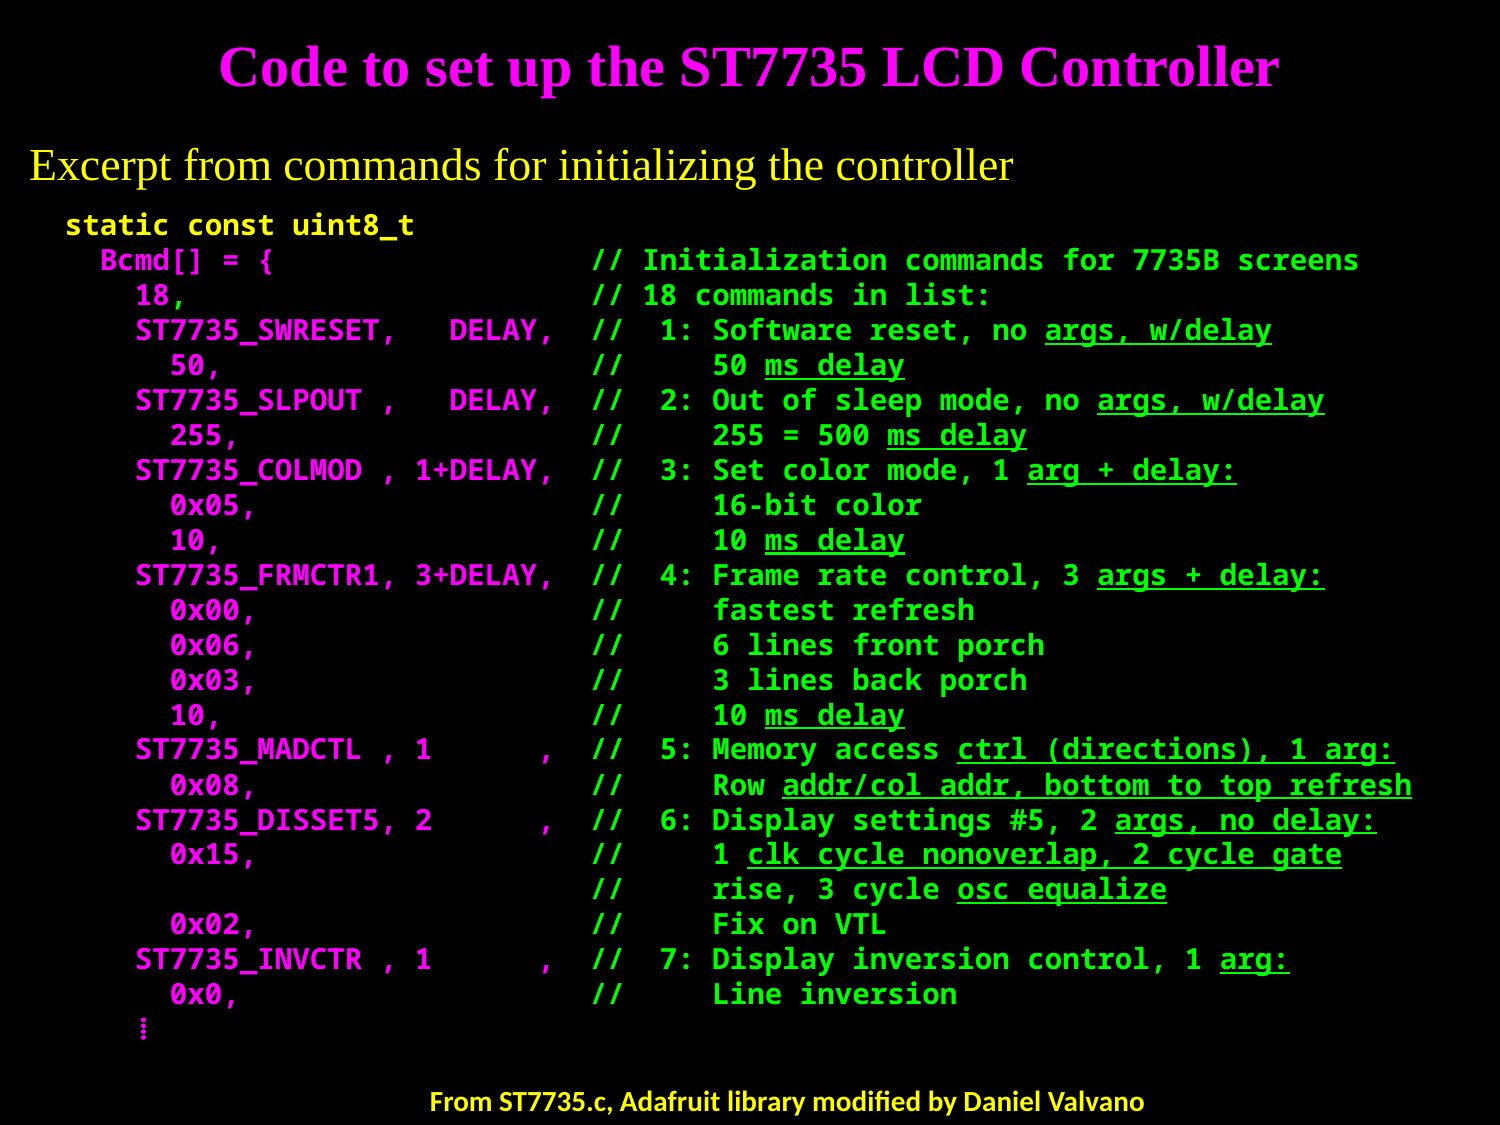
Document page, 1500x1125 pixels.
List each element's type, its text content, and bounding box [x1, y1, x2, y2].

text_box Excerpt from commands for initializing the controller [14, 126, 1030, 197]
title Code to set up the ST7735 LCD Controller [0, 39, 1500, 88]
text_box From ST7735.c, Adafruit library modified by Daniel Valvano [415, 1074, 1168, 1125]
text_box static const uint8_t Bcmd[] = { // Initialization commands for 7735B screens 18, // 18 commands in list: ST7735_SWRESET, DELAY, // 1: Software reset, no args, w/delay 50, // 50 ms delay ST7735_SLPOUT , DELAY, // 2: Out of sleep mode, no args, w/delay 255, // 255 = 500 ms delay ST7735_COLMOD , 1+DELAY, // 3: Set color mode, 1 arg + delay: 0x05, // 16-bit color 10, // 10 ms delay ST7735_FRMCTR1, 3+DELAY, // 4: Frame rate control, 3 args + delay: 0x00, // fastest refresh 0x06, // 6 lines front porch 0x03, // 3 lines back porch 10, // 10 ms delay ST7735_MADCTL , 1 , // 5: Memory access ctrl (directions), 1 arg: 0x08, // Row addr/col addr, bottom to top refresh ST7735_DISSET5, 2 , // 6: Display settings #5, 2 args, no delay: 0x15, // 1 clk cycle nonoverlap, 2 cycle gate // rise, 3 cycle osc equalize 0x02, // Fix on VTL ST7735_INVCTR , 1 , // 7: Display inversion control, 1 arg: 0x0, // Line inversion ⁞ [49, 199, 1475, 1053]
